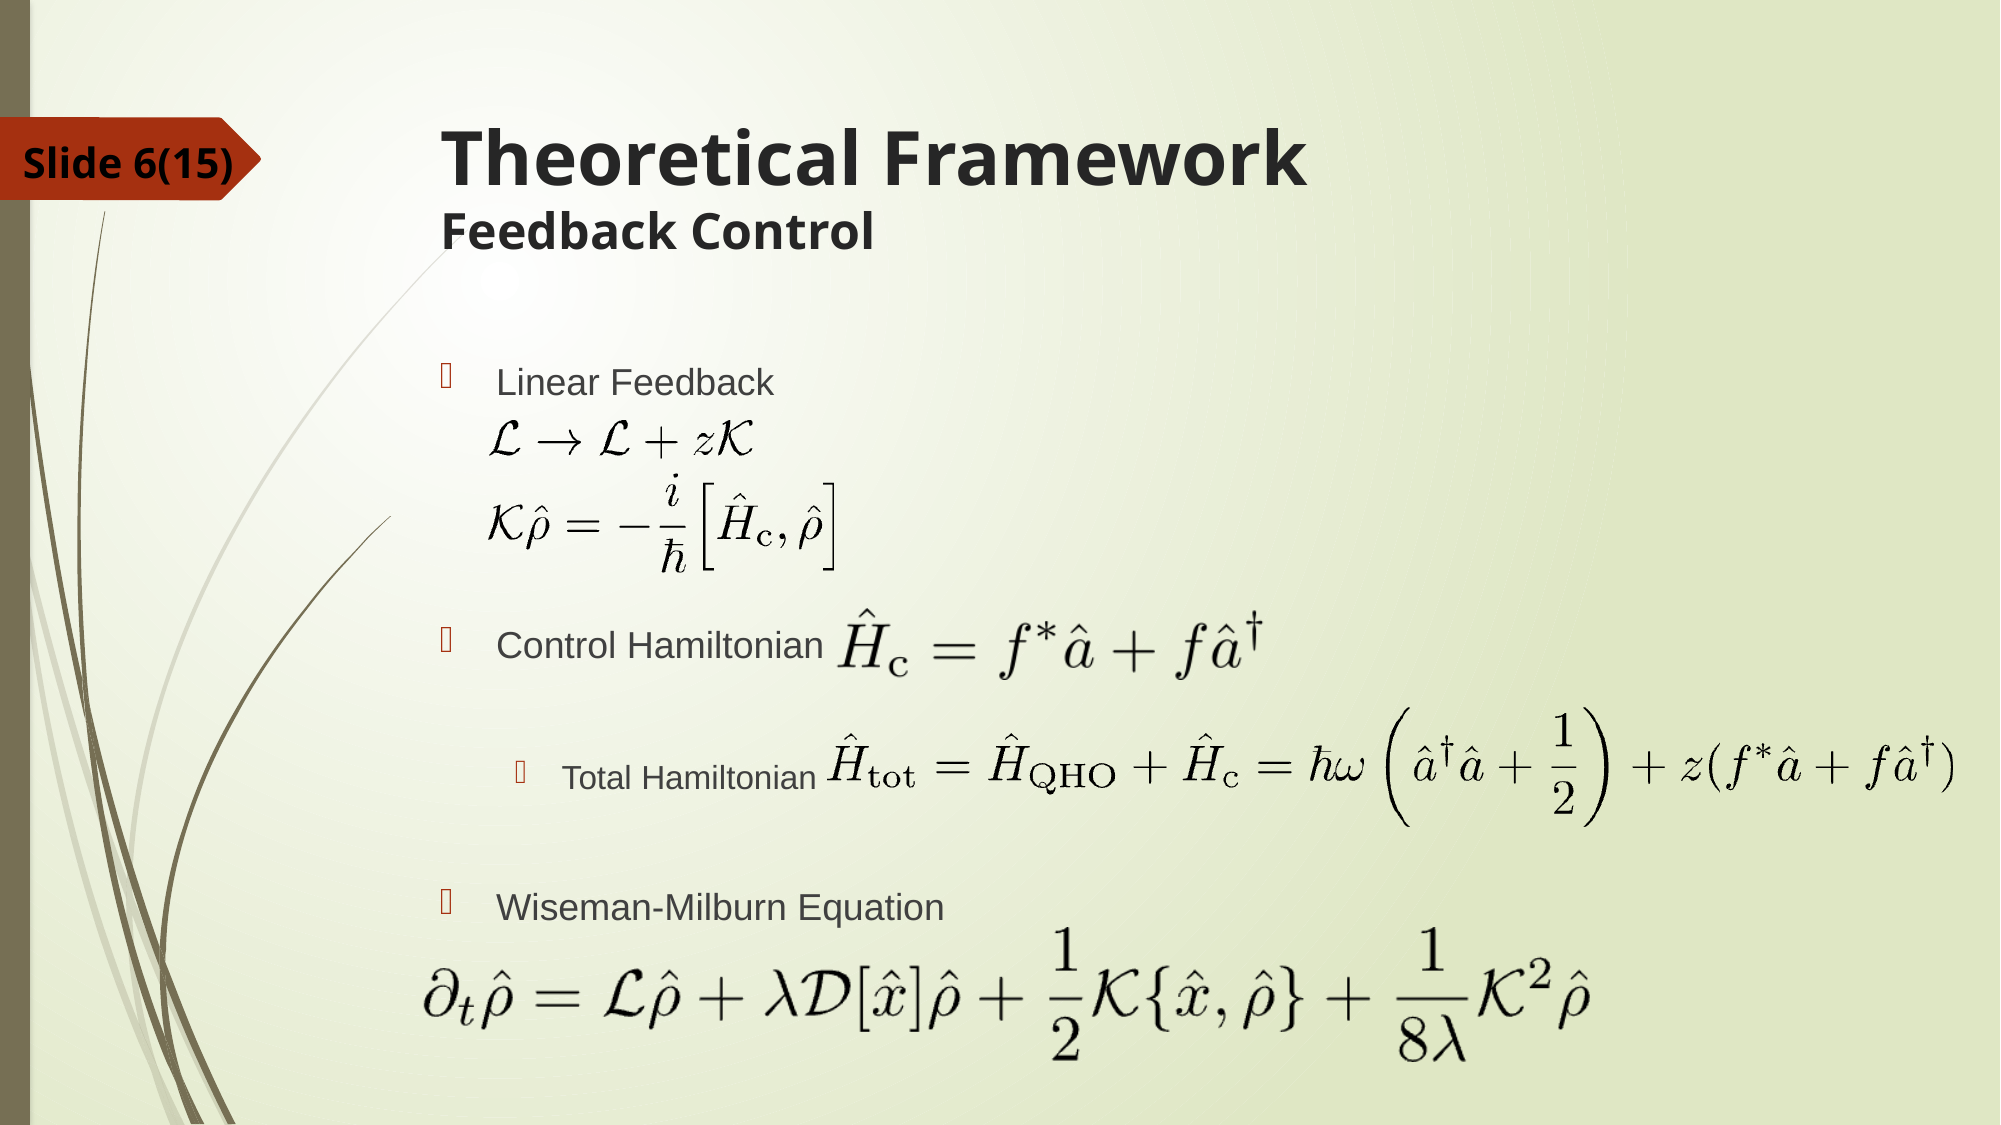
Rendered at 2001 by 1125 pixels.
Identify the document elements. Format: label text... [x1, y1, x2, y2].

list Linear Feedback Control Hamiltonian Total Hamiltonian Wiseman-Milburn Equation [424, 350, 1888, 970]
title Theoretical Framework Feedback Control [425, 102, 1888, 313]
text_box Slide 6(15) [8, 129, 249, 195]
picture [419, 927, 1595, 1062]
picture [833, 608, 1267, 680]
picture [827, 706, 1954, 827]
picture [488, 418, 834, 573]
